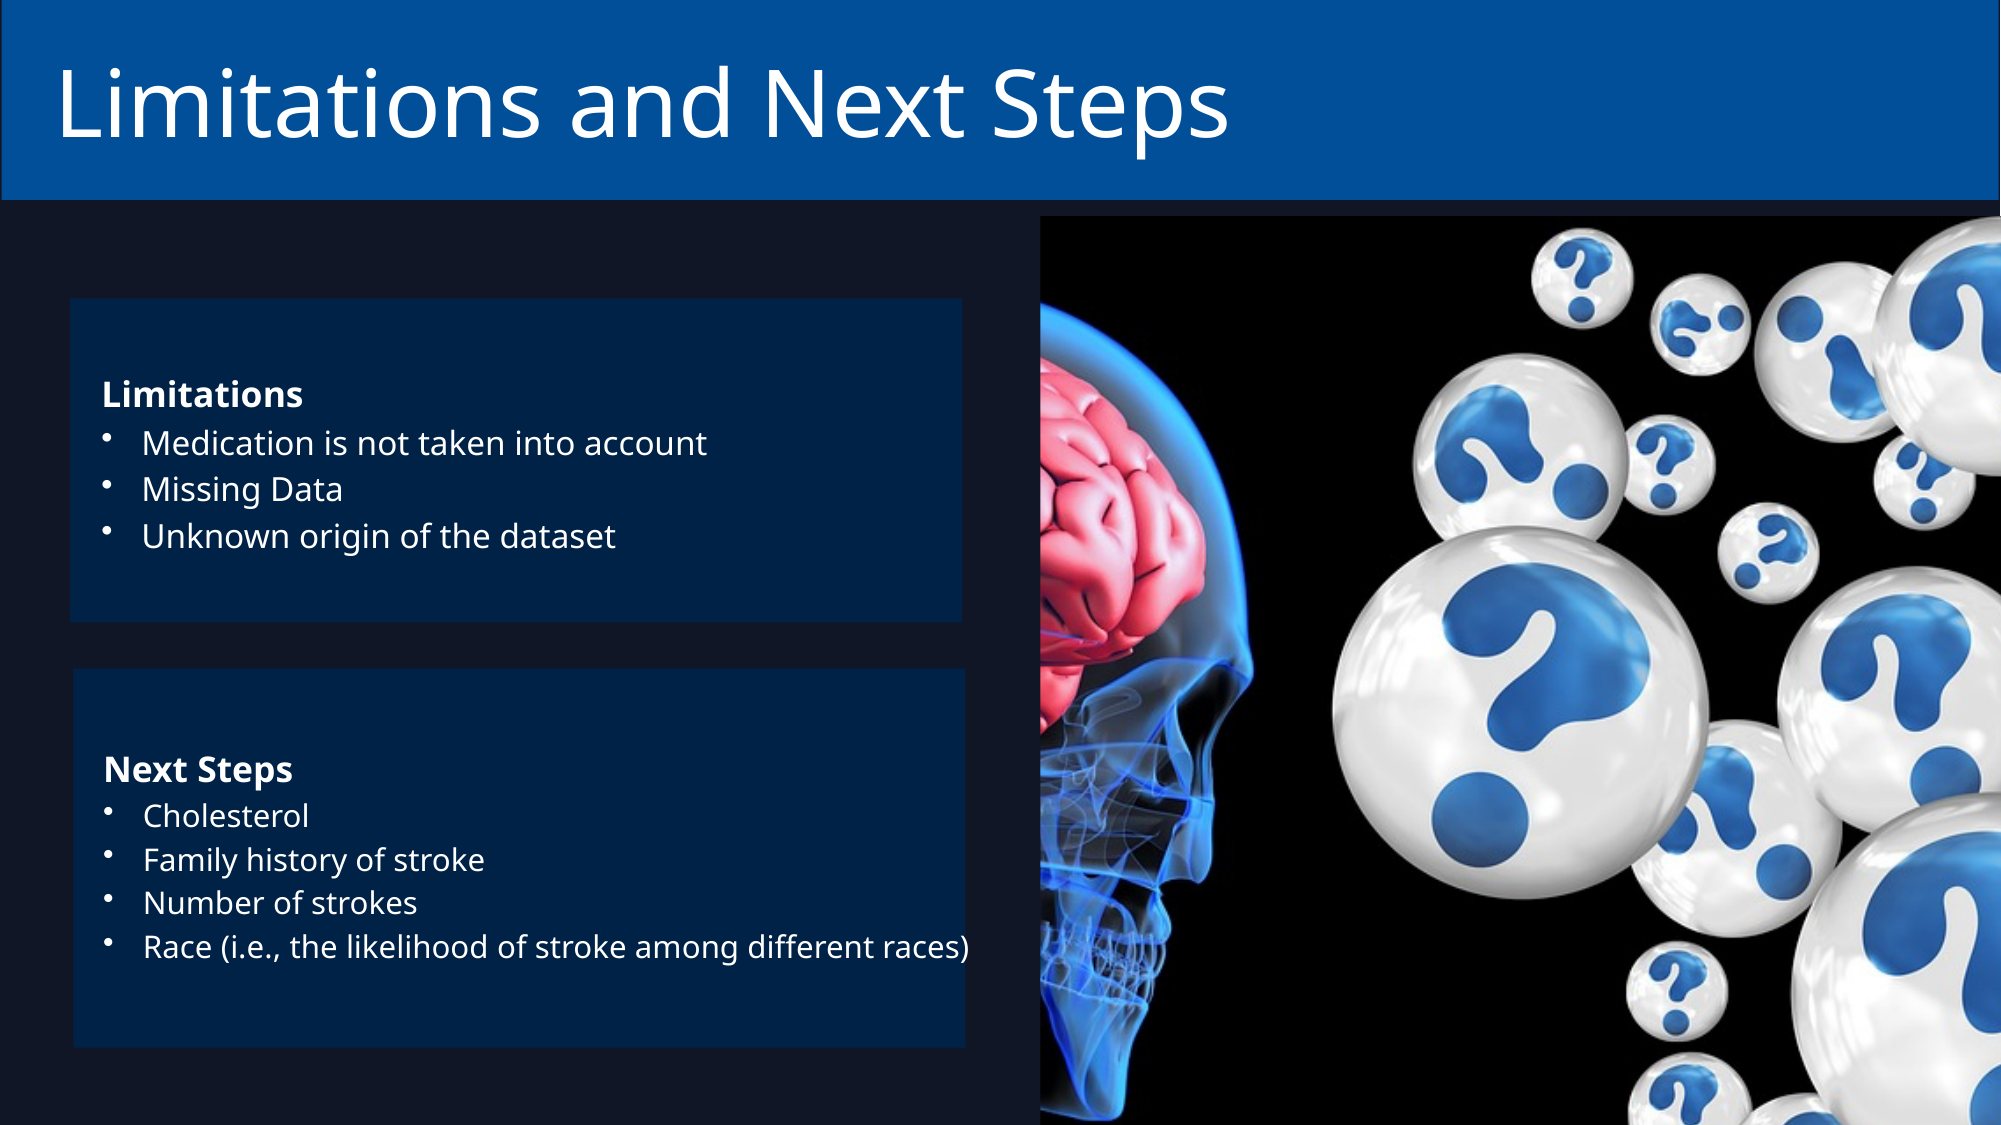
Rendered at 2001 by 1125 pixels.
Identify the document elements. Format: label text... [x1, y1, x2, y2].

text_box Limitations Medication is not taken into account Missing Data Unknown origin of the dataset [101, 322, 1018, 598]
text_box Next Steps Cholesterol Family history of stroke Number of strokes Race (i.e., the likelihood of stroke among different races) [103, 691, 1023, 1014]
picture [1040, 0, 2001, 1125]
text_box Limitations and Next Steps [54, 43, 1034, 157]
text_box [1, 0, 1034, 200]
text_box [73, 668, 966, 1048]
text_box [70, 298, 963, 623]
